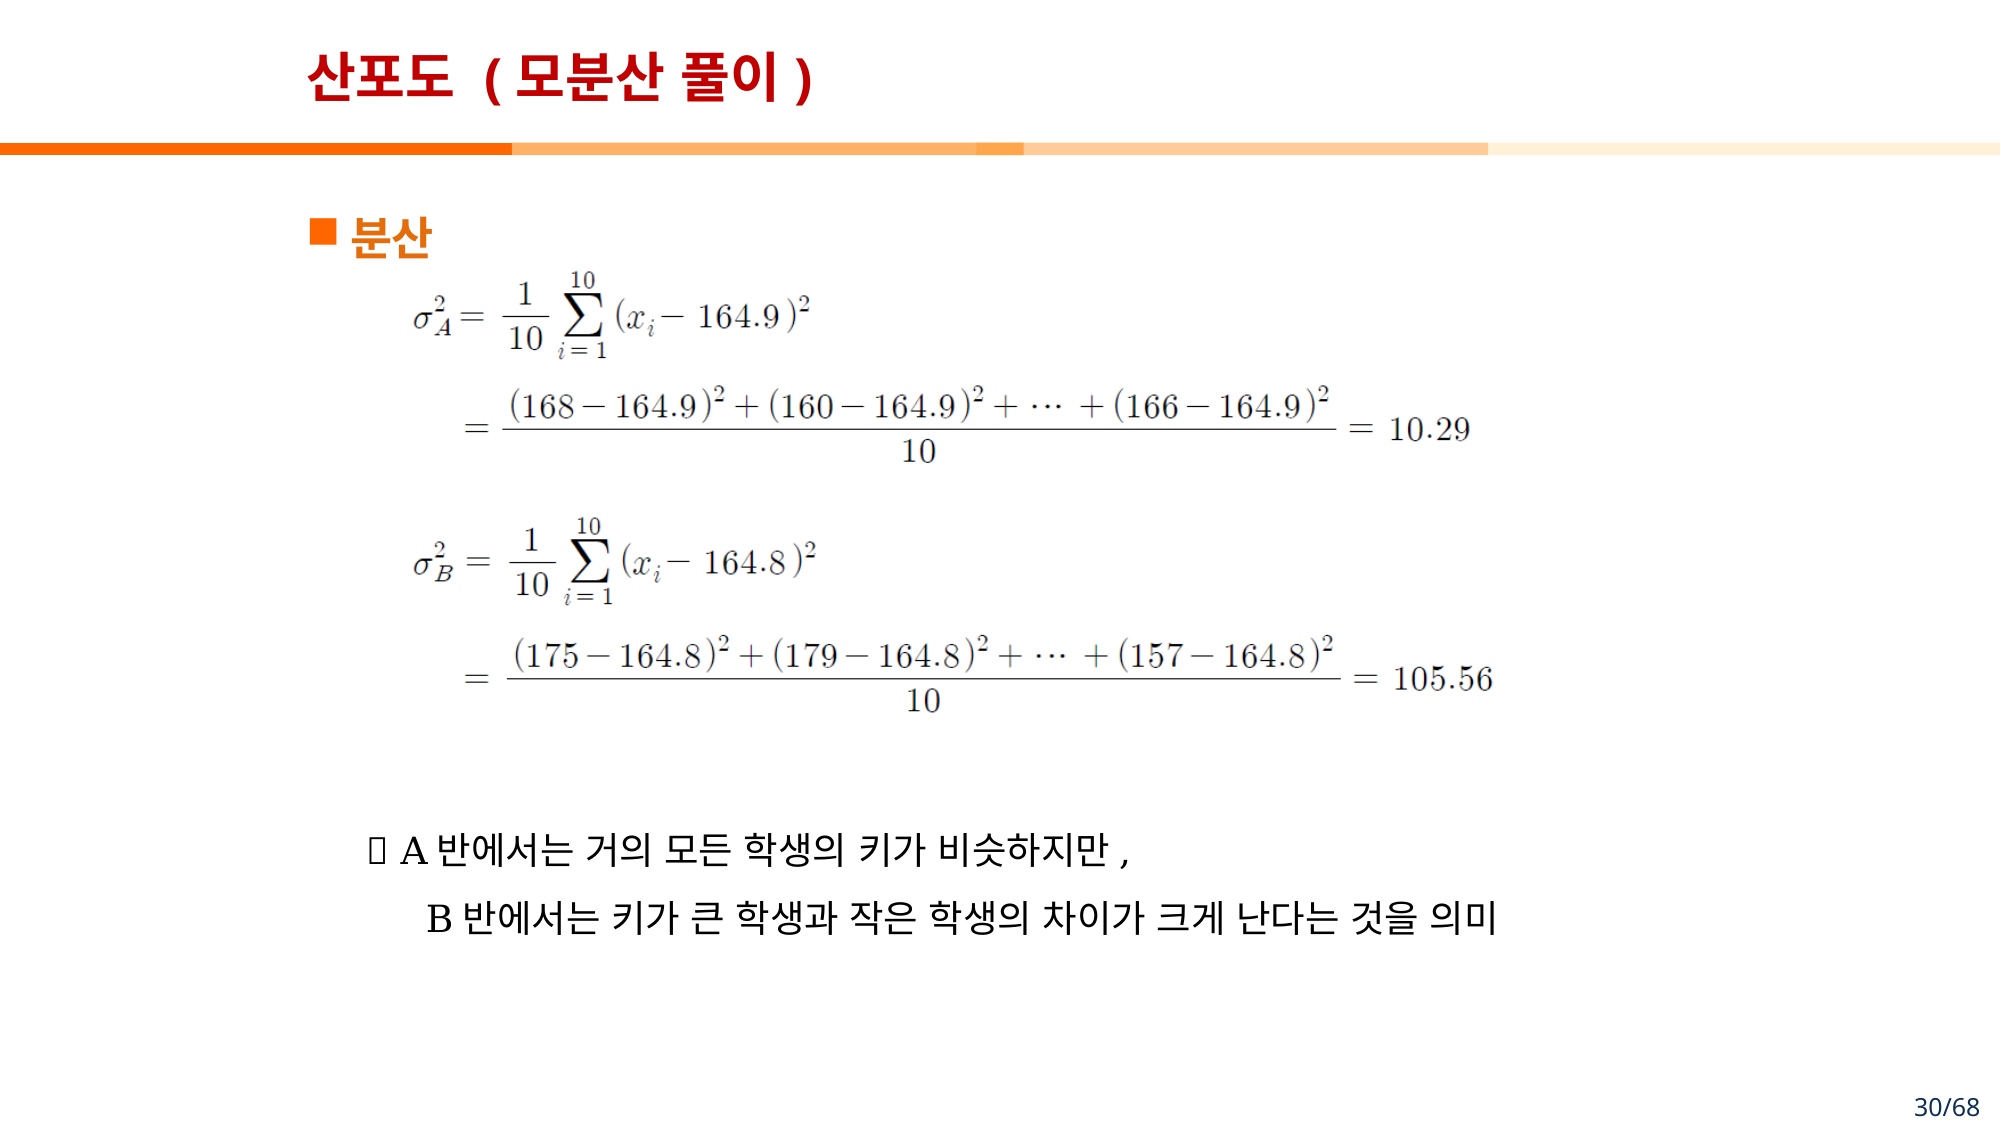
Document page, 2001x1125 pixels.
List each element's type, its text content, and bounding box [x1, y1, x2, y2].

picture [409, 266, 1497, 717]
title 산포도 (모분산 풀이) [291, 31, 1532, 122]
list 분산  A반에서는 거의 모든 학생의 키가 비슷하지만, B반에서는 키가 큰 학생과 작은 학생의 차이가 크게 난다는 것을 의미 [291, 174, 1709, 1073]
